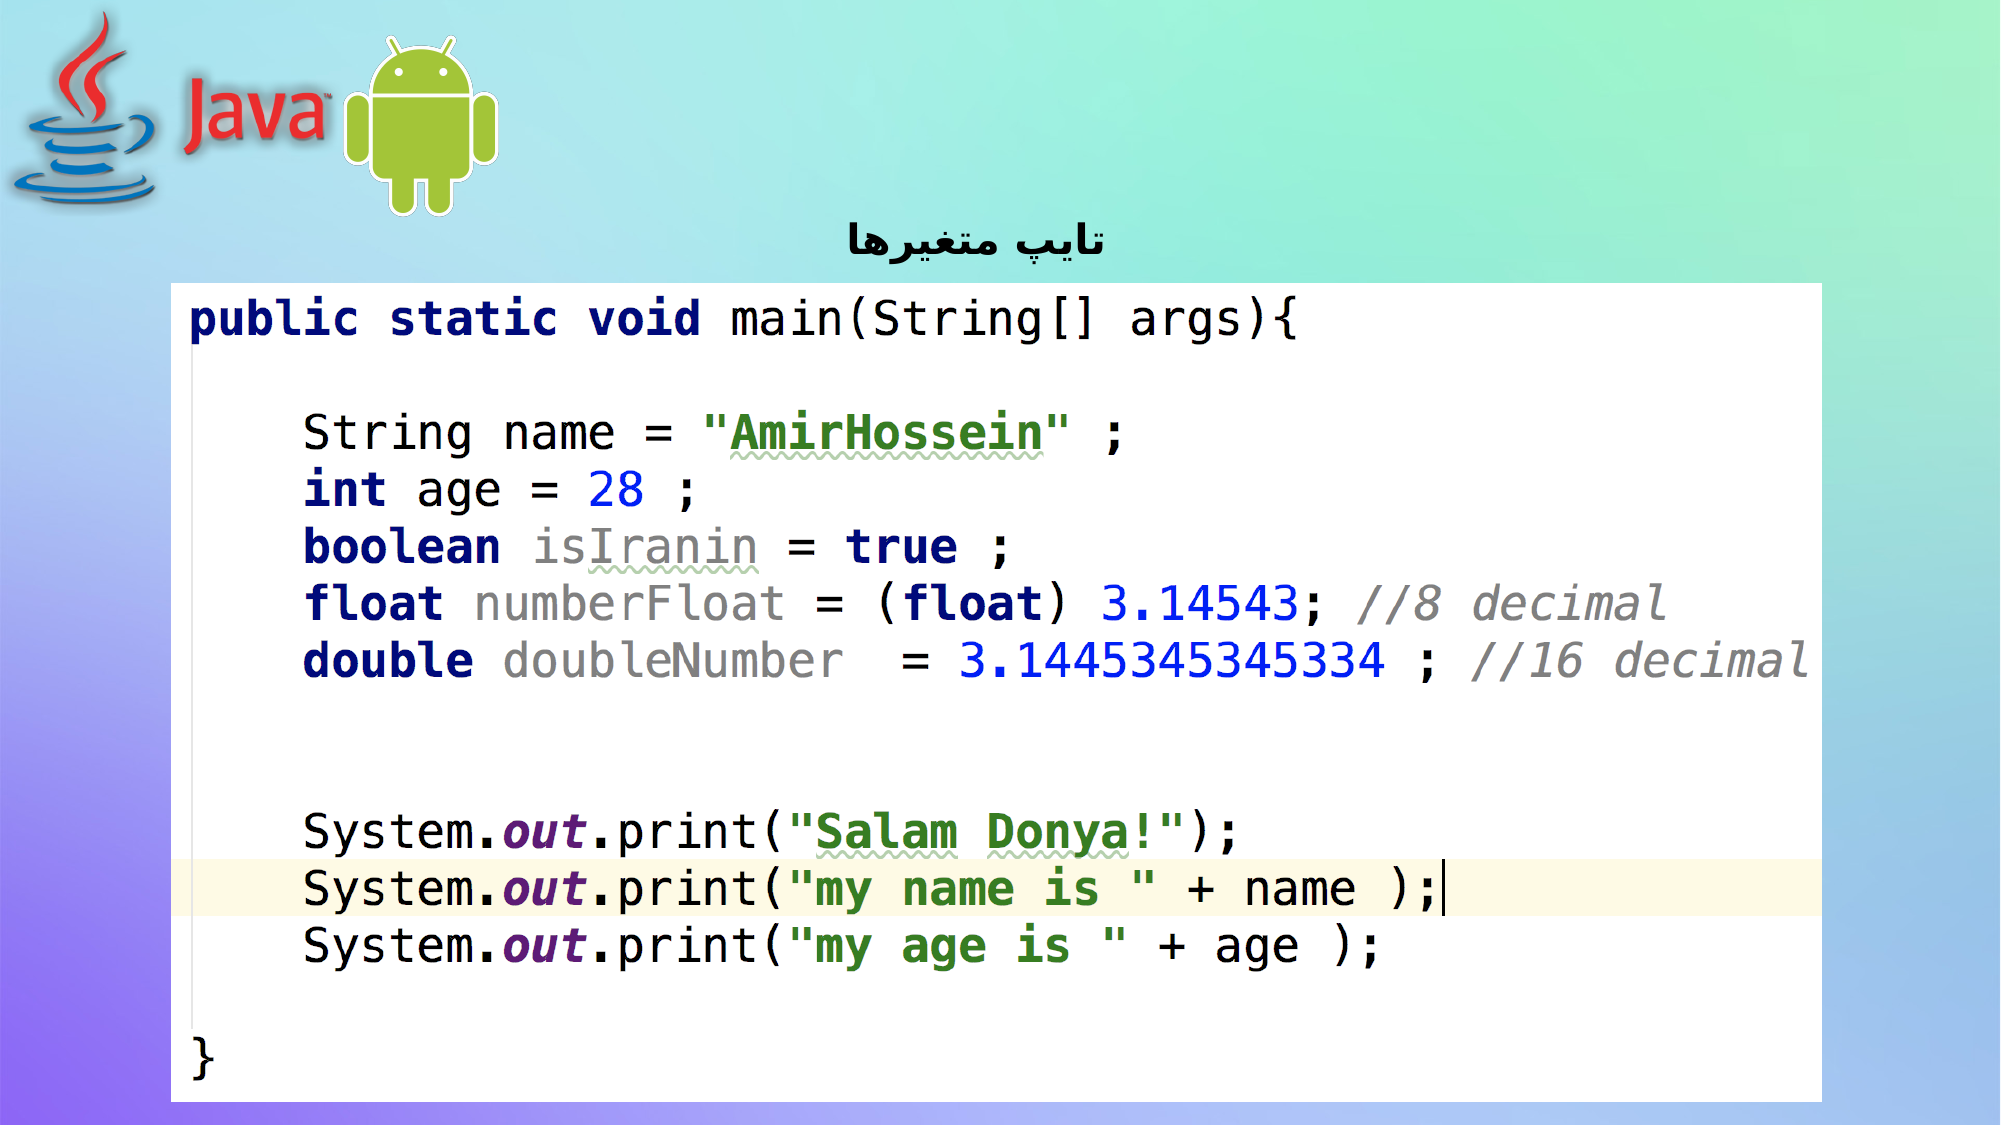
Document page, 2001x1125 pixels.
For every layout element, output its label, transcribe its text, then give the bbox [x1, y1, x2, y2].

text_box تایپ متغیرها [616, 155, 1336, 270]
picture [0, 0, 2001, 1125]
